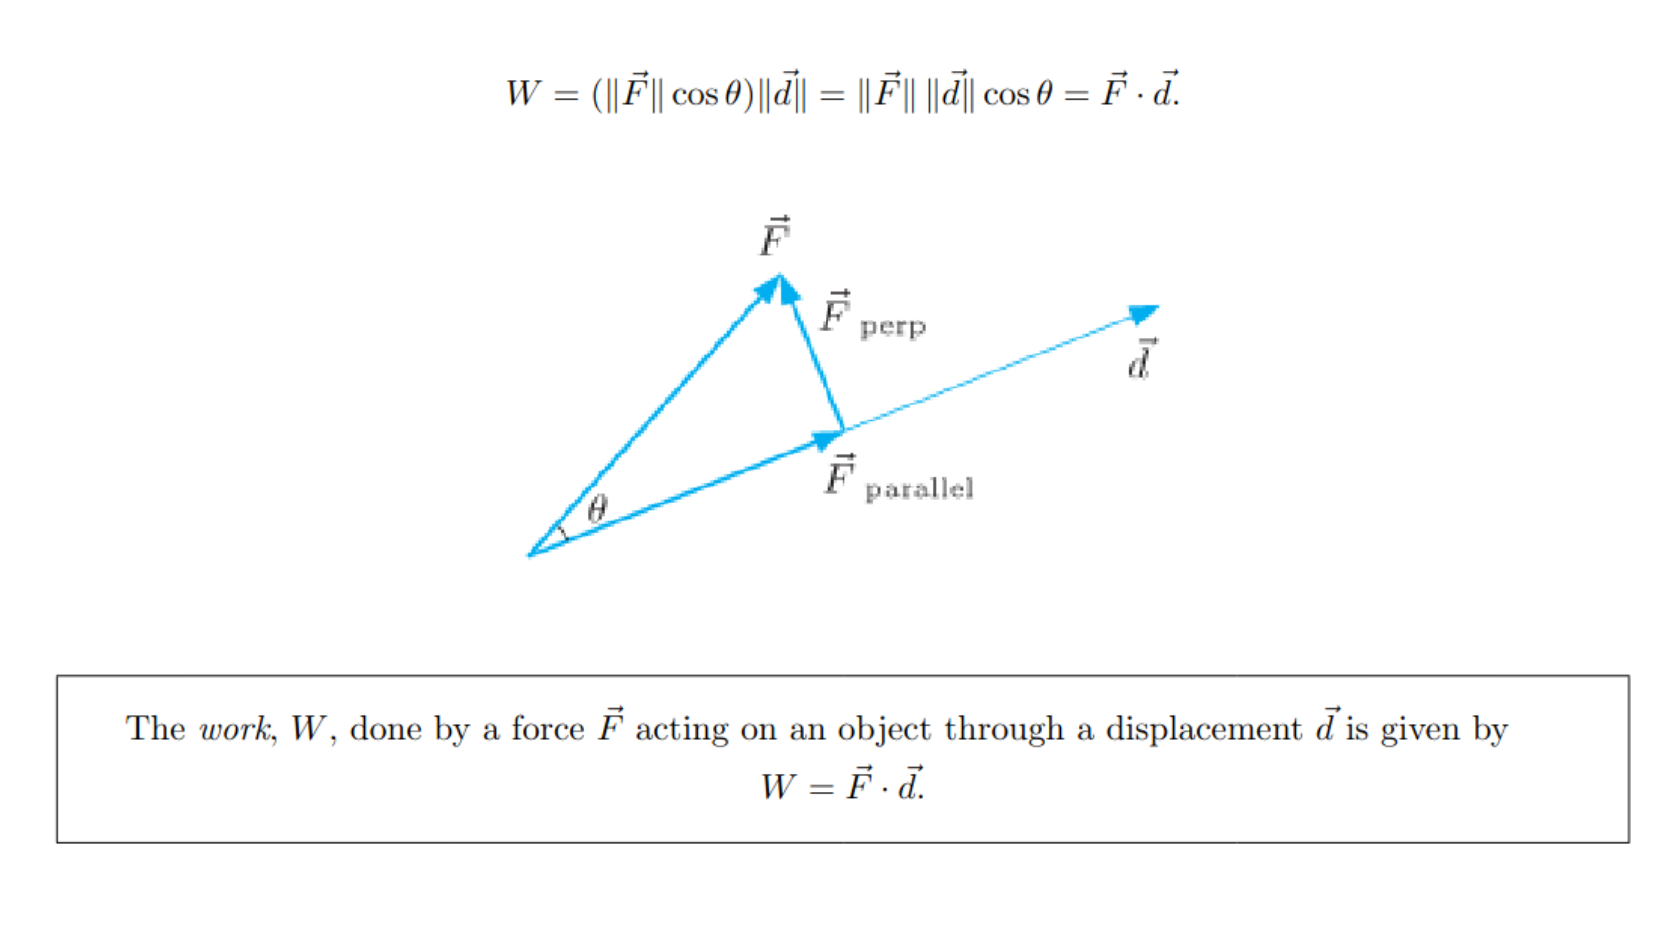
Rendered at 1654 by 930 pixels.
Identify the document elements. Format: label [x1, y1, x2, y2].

picture [1, 61, 1654, 871]
